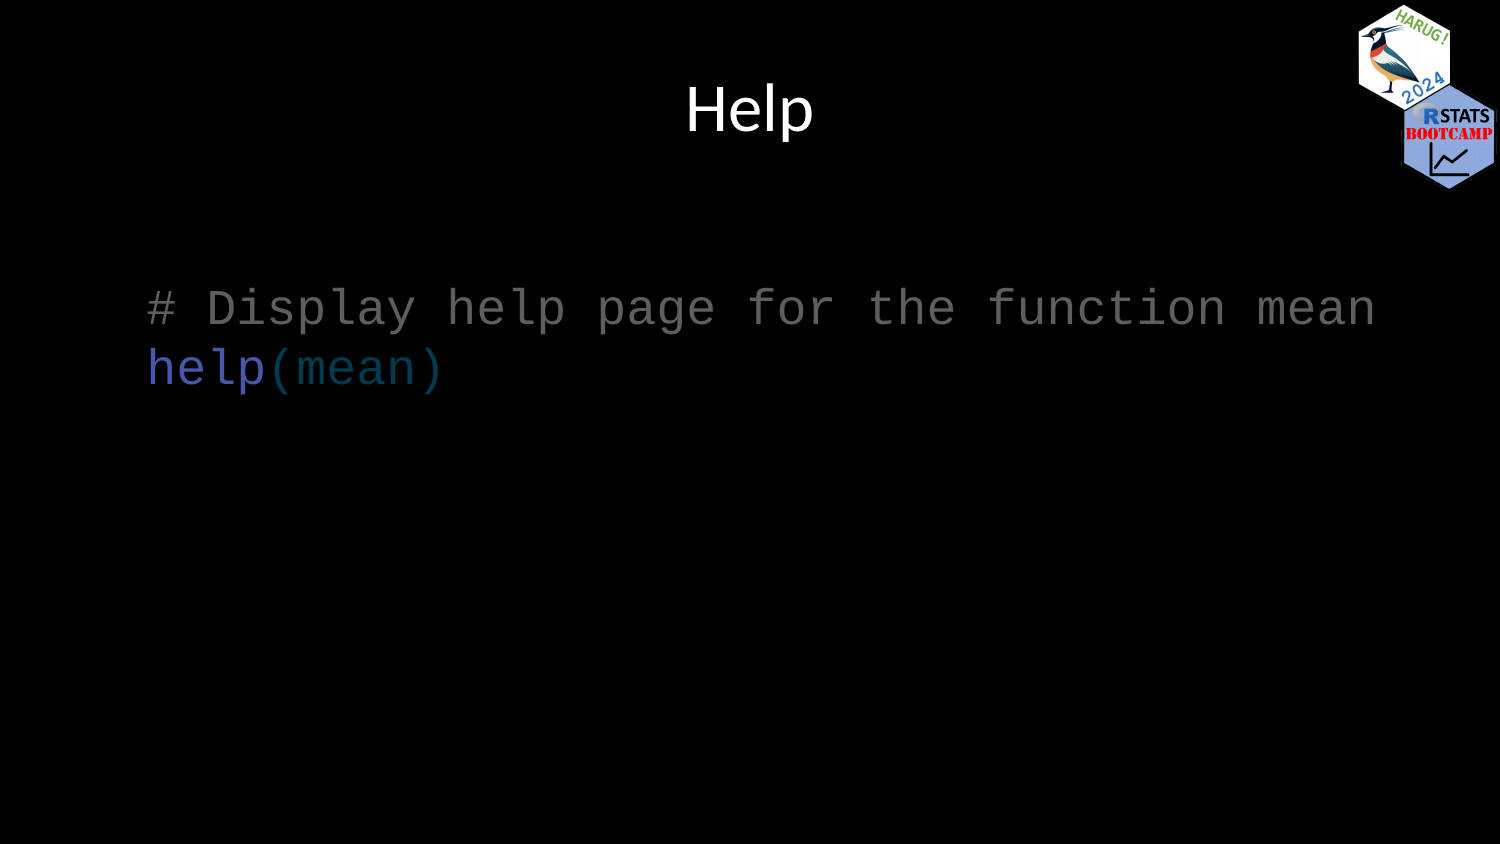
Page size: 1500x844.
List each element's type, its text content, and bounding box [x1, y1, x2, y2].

list # Display help page for the function mean help(mean) [75, 196, 1425, 754]
title Help [75, 33, 1425, 175]
picture [1355, 1, 1500, 193]
